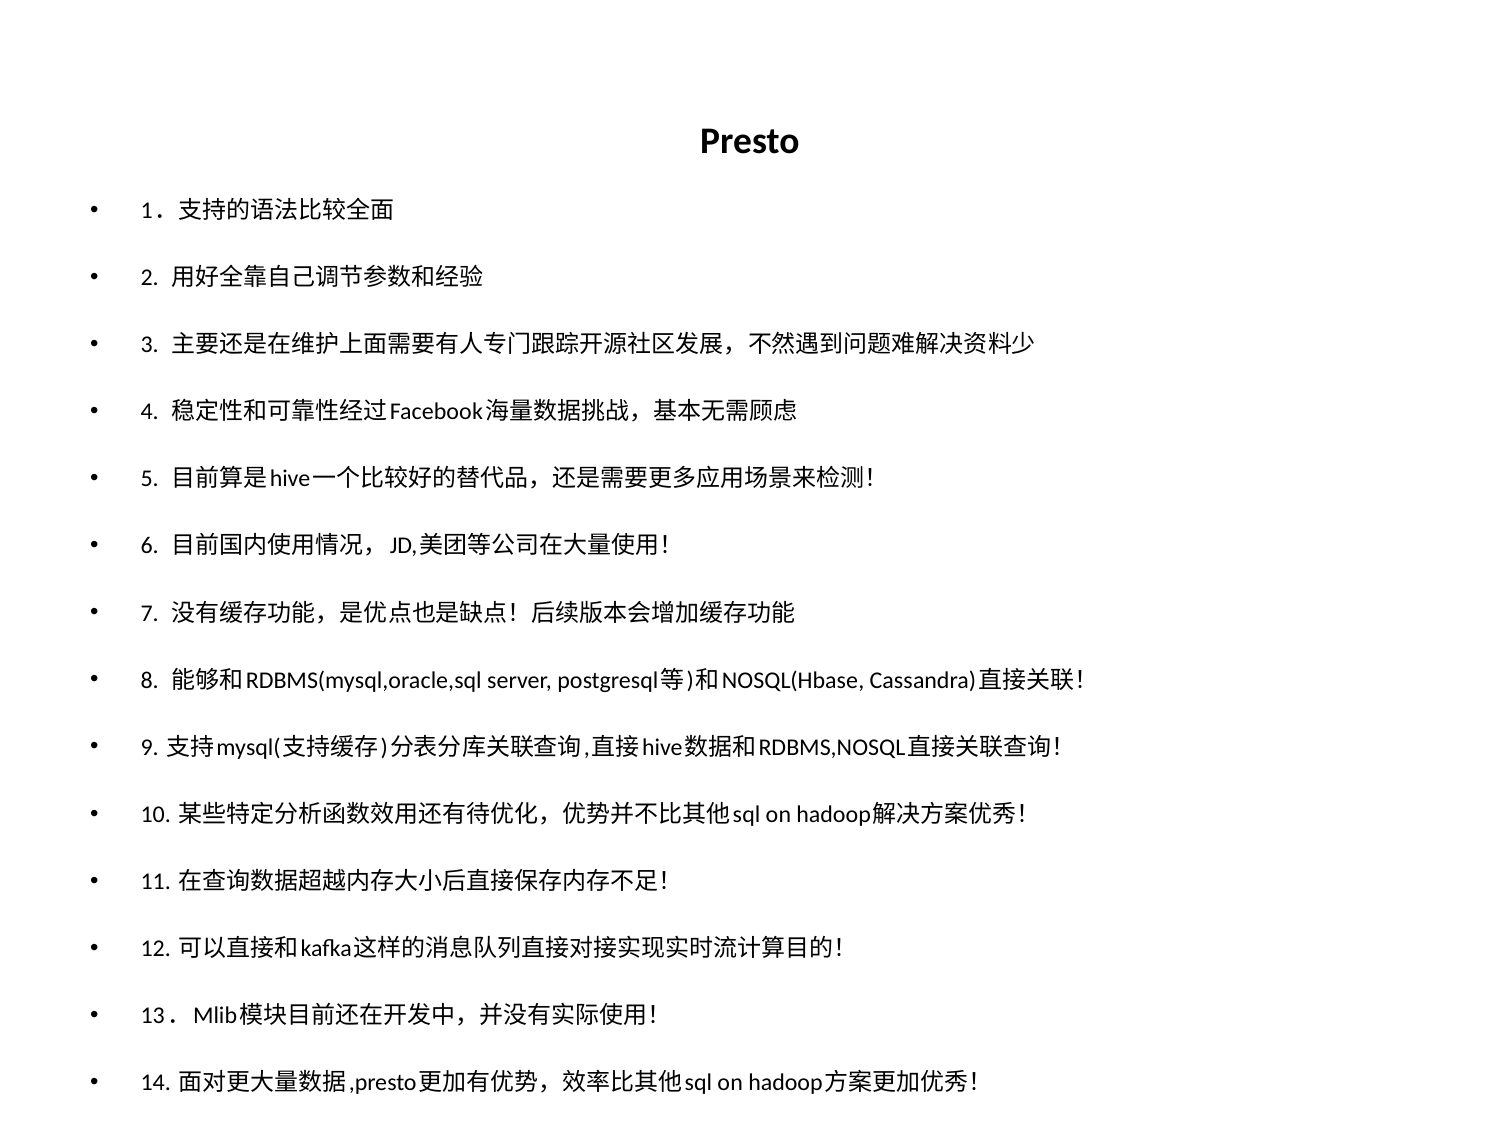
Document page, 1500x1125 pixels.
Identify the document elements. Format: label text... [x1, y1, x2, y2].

list 1．支持的语法比较全面 2. 用好全靠自己调节参数和经验 3. 主要还是在维护上面需要有人专门跟踪开源社区发展，不然遇到问题难解决资料少 4. 稳定性和可靠性经过Facebook海量数据挑战，基本无需顾虑 5. 目前算是hive一个比较好的替代品，还是需要更多应用场景来检测！ 6. 目前国内使用情况，JD,美团等公司在大量使用！ 7. 没有缓存功能，是优点也是缺点！后续版本会增加缓存功能 8. 能够和RDBMS(mysql,oracle,sql server, postgresql等)和NOSQL(Hbase, Cassandra)直接关联！ 9. 支持mysql(支持缓存)分表分库关联查询,直接hive数据和RDBMS,NOSQL直接关联查询！ 10. 某些特定分析函数效用还有待优化，优势并不比其他sql on hadoop解决方案优秀！ 11. 在查询数据超越内存大小后直接保存内存不足！ 12. 可以直接和kafka这样的消息队列直接对接实现实时流计算目的！ 13．Mlib模块目前还在开发中，并没有实际使用！ 14. 面对更大量数据,presto更加有优势，效率比其他sql on hadoop方案更加优秀！ [75, 187, 1465, 1108]
title Presto [75, 45, 1425, 187]
